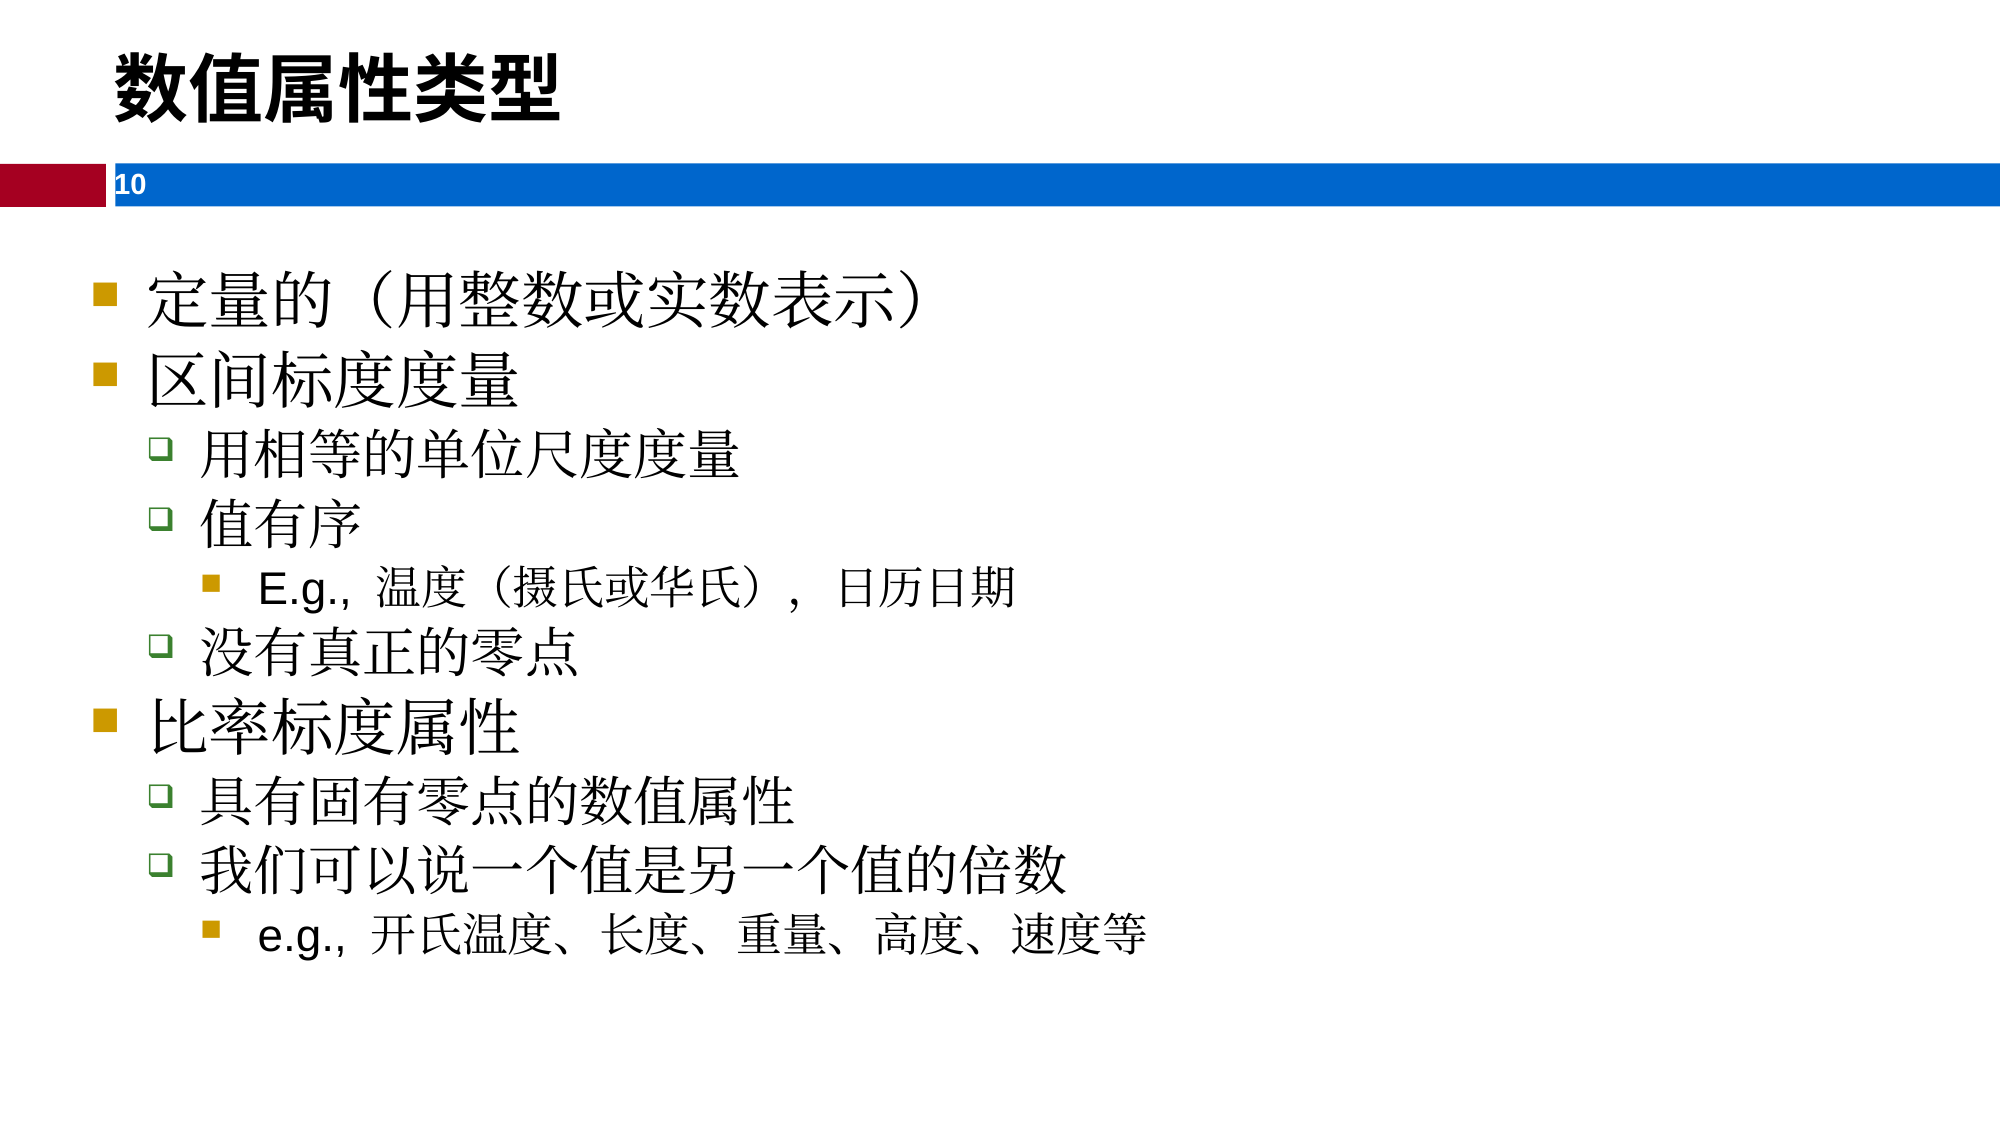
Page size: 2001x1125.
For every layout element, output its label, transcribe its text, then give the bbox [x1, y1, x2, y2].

text_box 数值属性类型 [98, 15, 1529, 158]
text_box 定量的（用整数或实数表示） 区间标度度量 用相等的单位尺度度量 值有序 E.g., 温度（摄氏或华氏），日历日期 没有真正的零点 比率标度属性 具有固有零点的数值属性 我们可以说一个值是另一个值的倍数 e.g., 开氏温度、长度、重量、高度、速度等 [74, 262, 1425, 1006]
